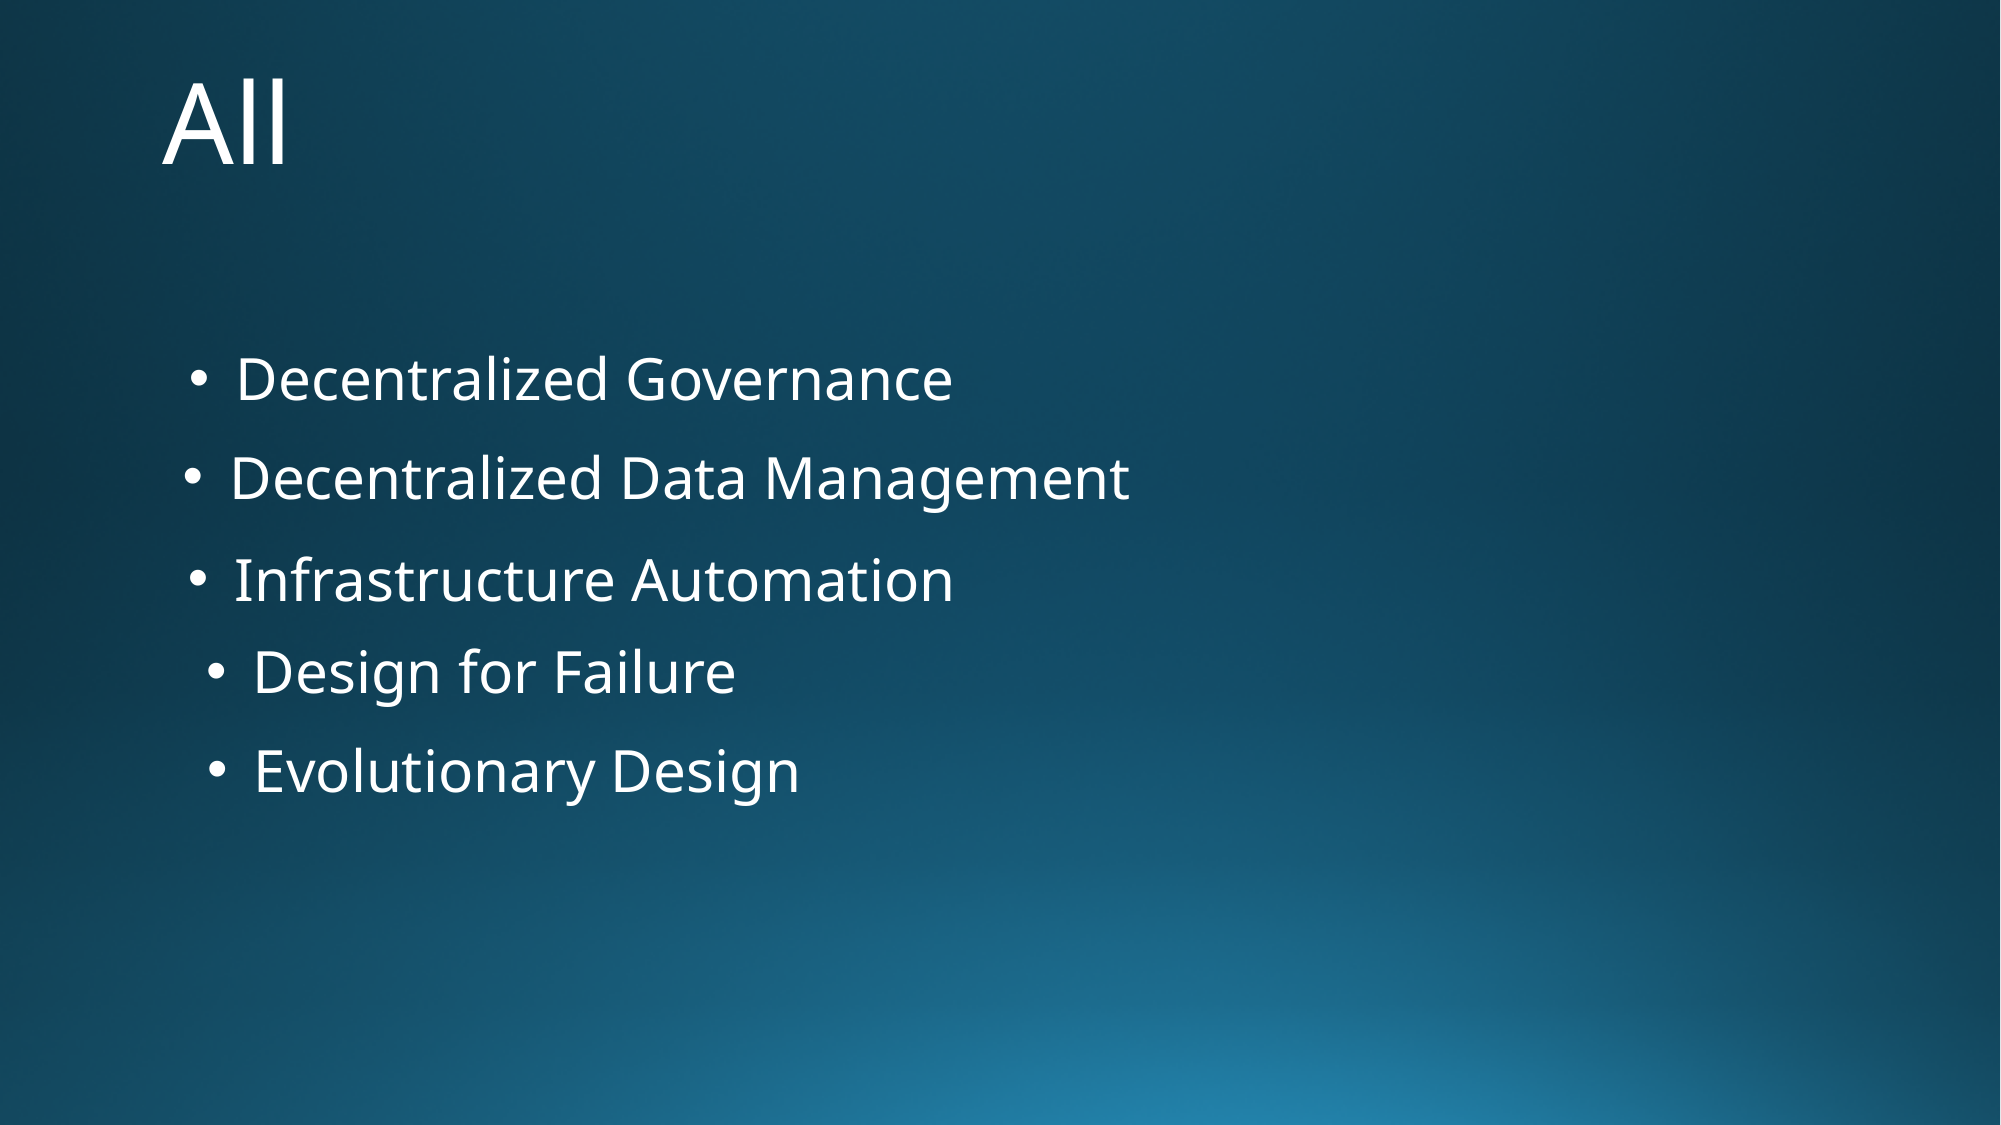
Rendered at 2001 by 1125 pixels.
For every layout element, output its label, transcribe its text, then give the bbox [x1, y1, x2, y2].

text_box Design for Failure [191, 628, 753, 713]
text_box Evolutionary Design [192, 726, 817, 812]
title All [147, 48, 1846, 208]
text_box Decentralized Data Management [168, 433, 1146, 519]
picture [0, 0, 2001, 1125]
text_box Infrastructure Automation [173, 535, 970, 621]
text_box Decentralized Governance [174, 334, 969, 420]
